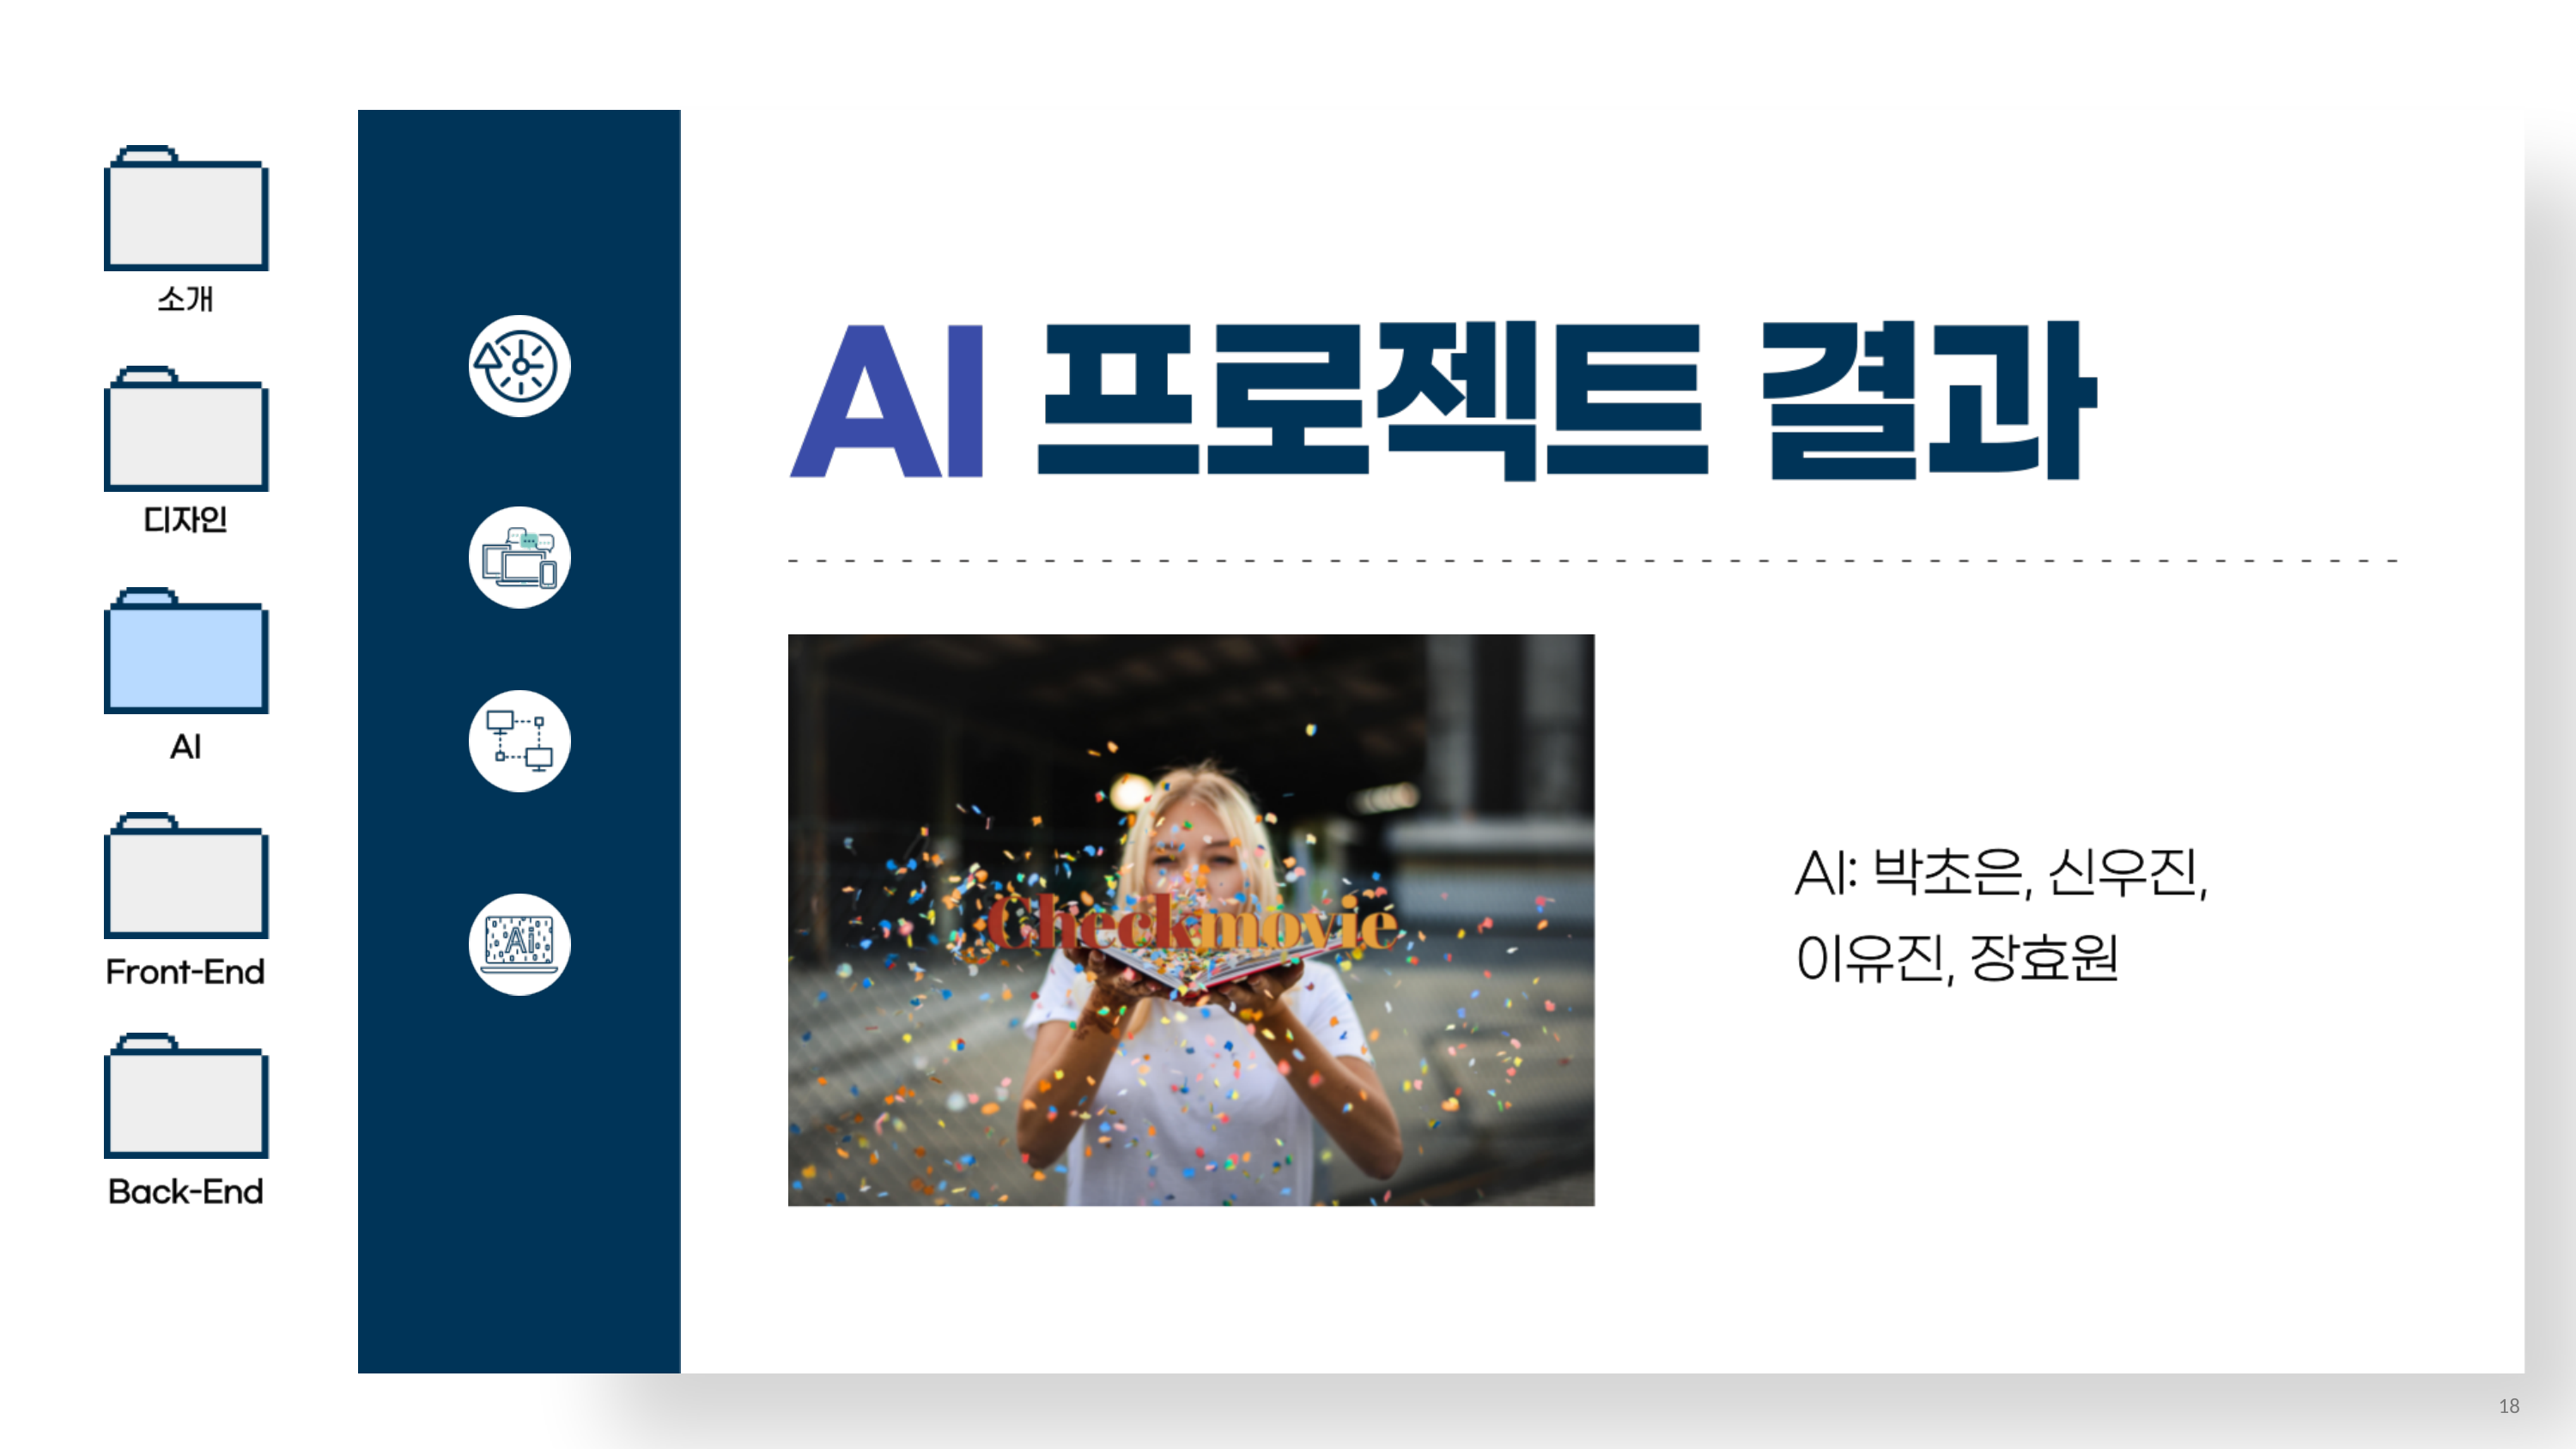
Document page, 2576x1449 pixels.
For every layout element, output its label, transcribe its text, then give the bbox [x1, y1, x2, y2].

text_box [80, 1032, 294, 1216]
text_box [80, 812, 294, 996]
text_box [468, 314, 571, 417]
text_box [104, 145, 270, 331]
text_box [80, 587, 294, 771]
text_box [469, 690, 571, 793]
picture [0, 0, 2576, 1449]
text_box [80, 365, 294, 545]
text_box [787, 634, 1596, 1209]
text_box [358, 109, 681, 1373]
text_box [787, 560, 2397, 563]
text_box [462, 888, 577, 1003]
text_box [479, 526, 560, 591]
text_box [473, 695, 566, 788]
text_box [681, 109, 2526, 1373]
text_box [468, 506, 571, 609]
slide_number 18 [2233, 1379, 2533, 1431]
